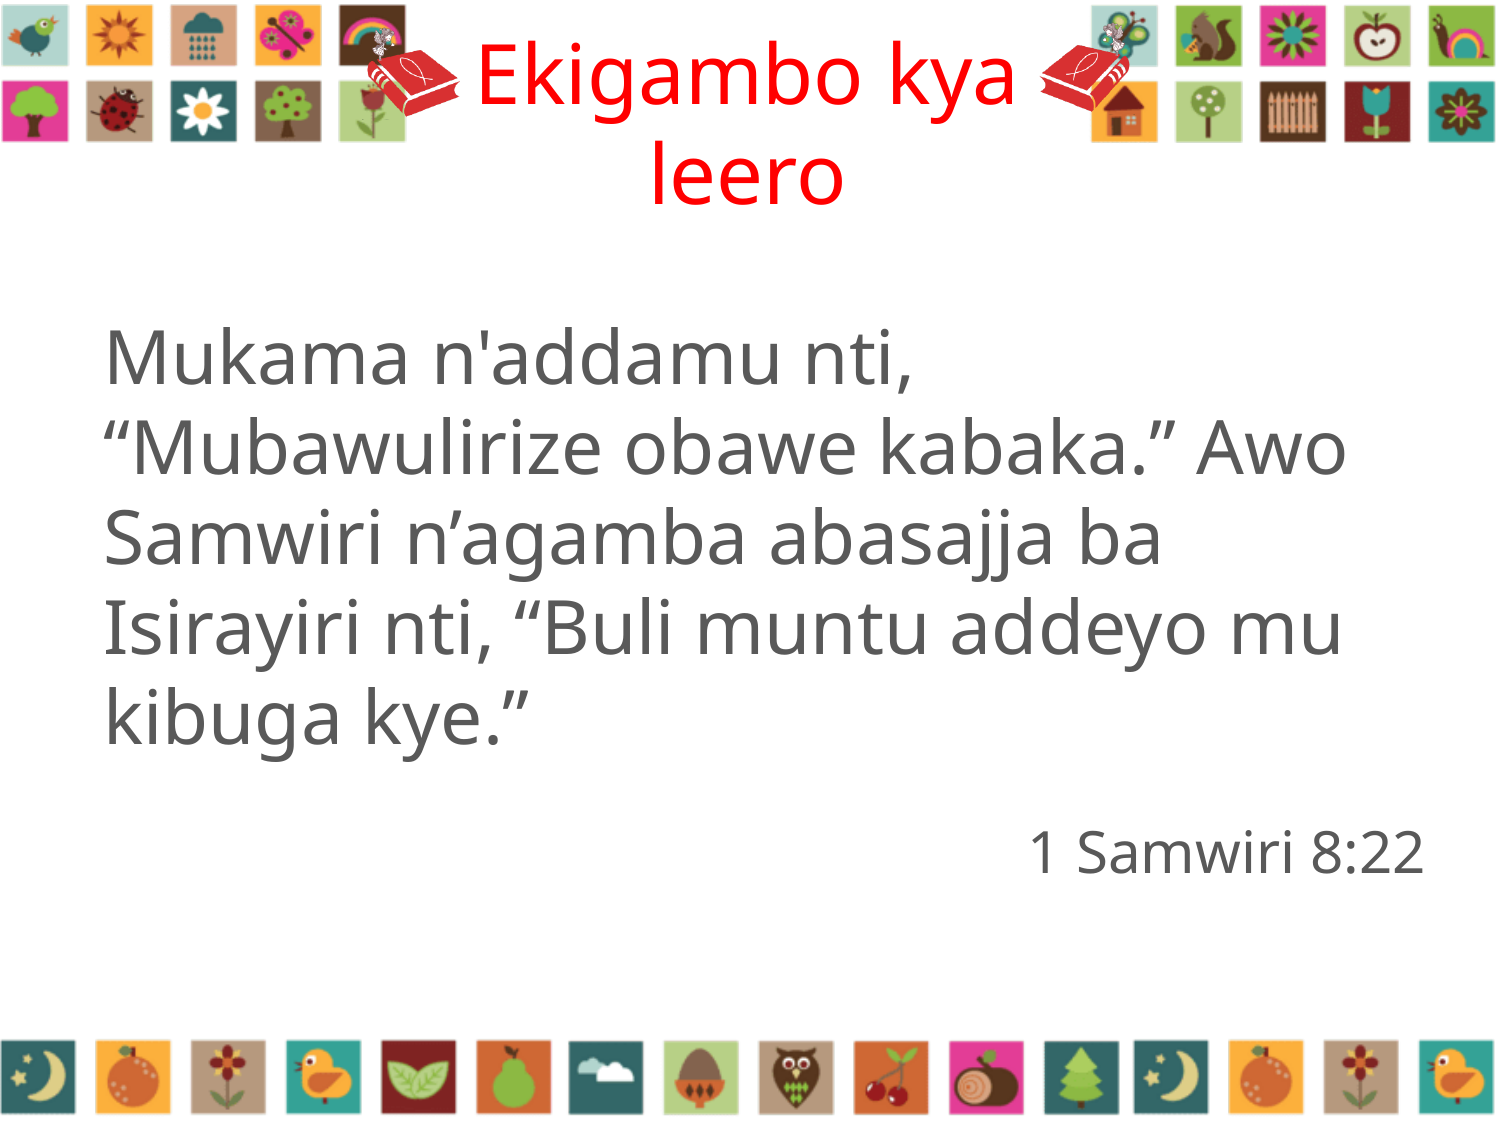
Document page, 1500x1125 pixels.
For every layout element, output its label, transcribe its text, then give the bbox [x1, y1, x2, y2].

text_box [0, 1028, 1500, 1118]
text_box Ekigambo kya leero [414, 13, 1080, 229]
picture [1008, 3, 1500, 150]
text_box 1 Samwiri 8:22 [808, 807, 1441, 893]
picture [0, 3, 492, 150]
text_box Mukama n'addamu nti, “Mubawulirize obawe kabaka.” Awo Samwiri n’agamba abasajja ba Isirayiri nti, “Buli muntu addeyo mu kibuga kye.” [88, 302, 1436, 768]
